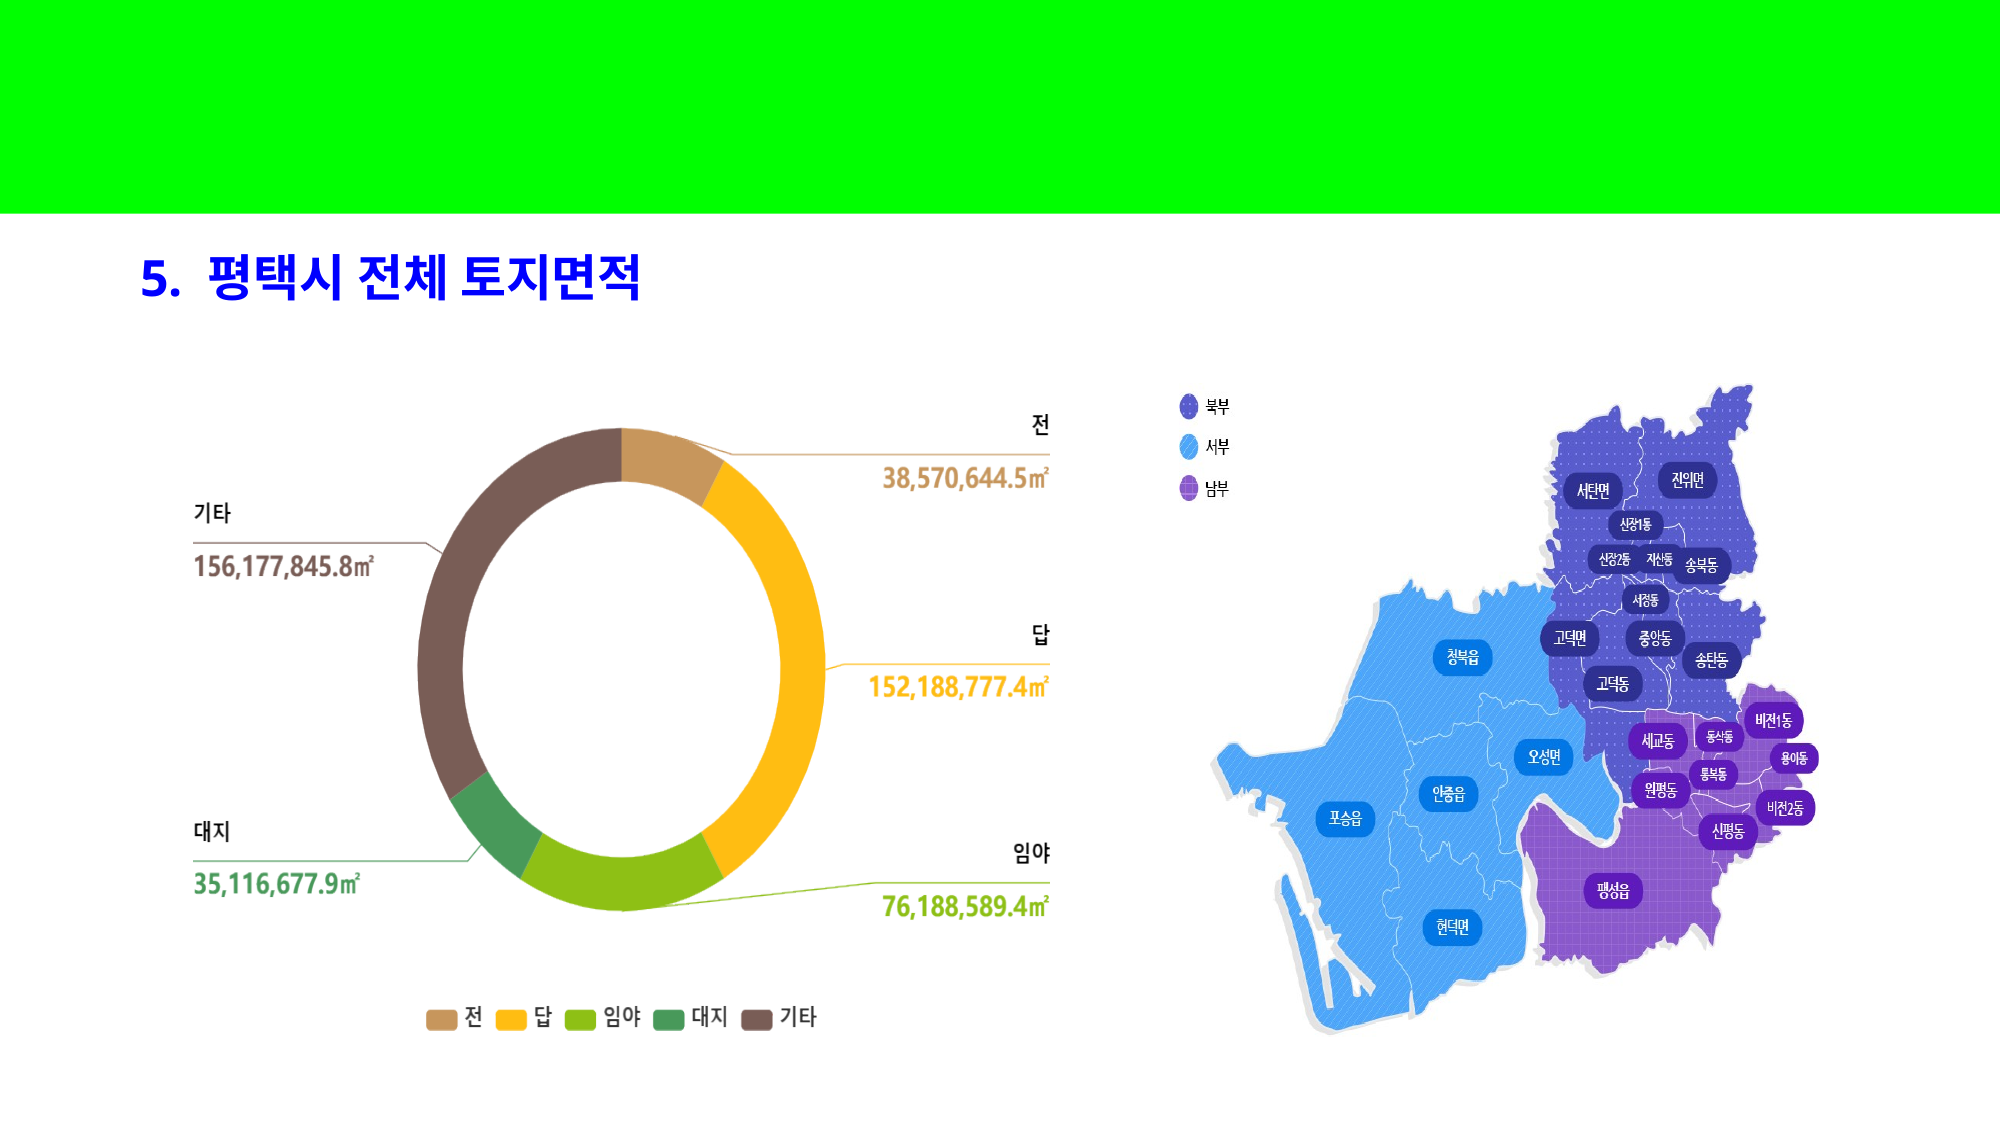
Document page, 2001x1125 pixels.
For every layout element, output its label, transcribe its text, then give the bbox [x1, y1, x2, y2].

picture [1179, 383, 1819, 1037]
title 5. 평택시 전체 토지면적 [61, 227, 856, 435]
text_box [0, 0, 2000, 214]
picture [192, 414, 1051, 1031]
